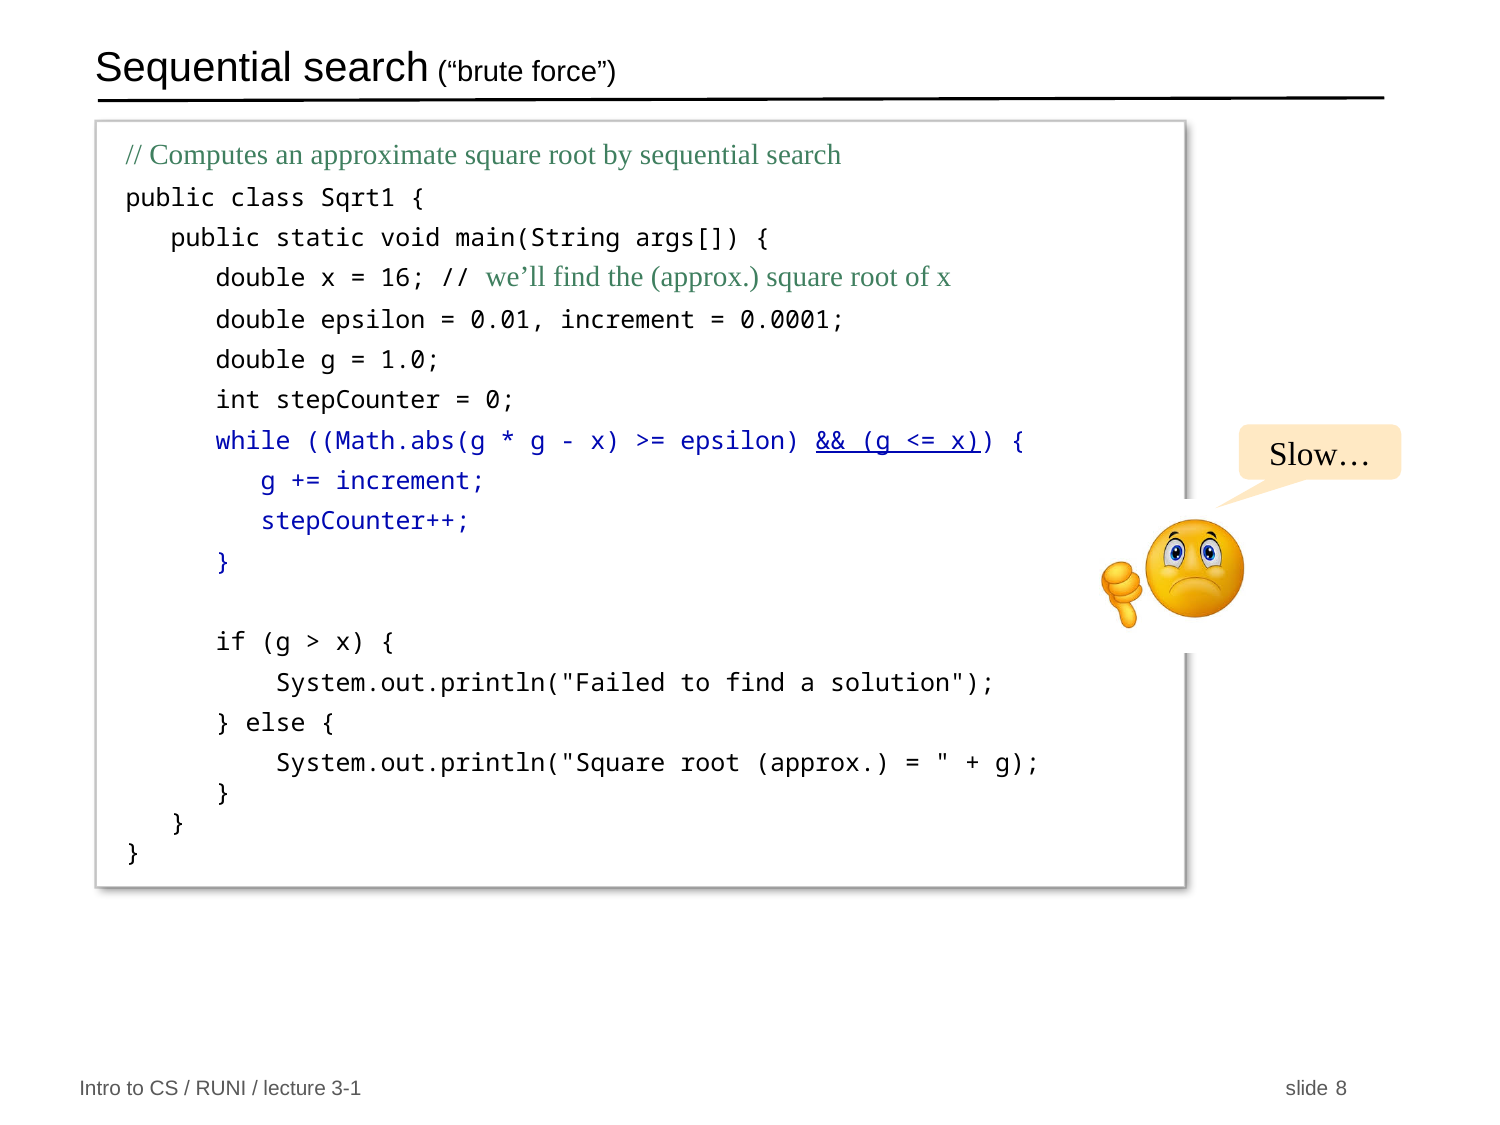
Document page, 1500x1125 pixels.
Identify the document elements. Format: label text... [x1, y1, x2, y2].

text_box // Computes an approximate square root by sequential search public class Sqrt1 { public static void main(String args[]) { double x = 16; // we’ll find the (approx.) square root of x double epsilon = 0.01, increment = 0.0001; double g = 1.0; int stepCounter = 0; while ((Math.abs(g * g - x) >= epsilon) && (g <= x)) { g += increment; stepCounter++; } if (g > x) { System.out.println("Failed to find a solution"); } else { System.out.println("Square root (approx.) = " + g); } } } [95, 120, 1186, 888]
title Sequential search (“brute force”) [79, 33, 1371, 109]
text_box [1099, 424, 1402, 654]
